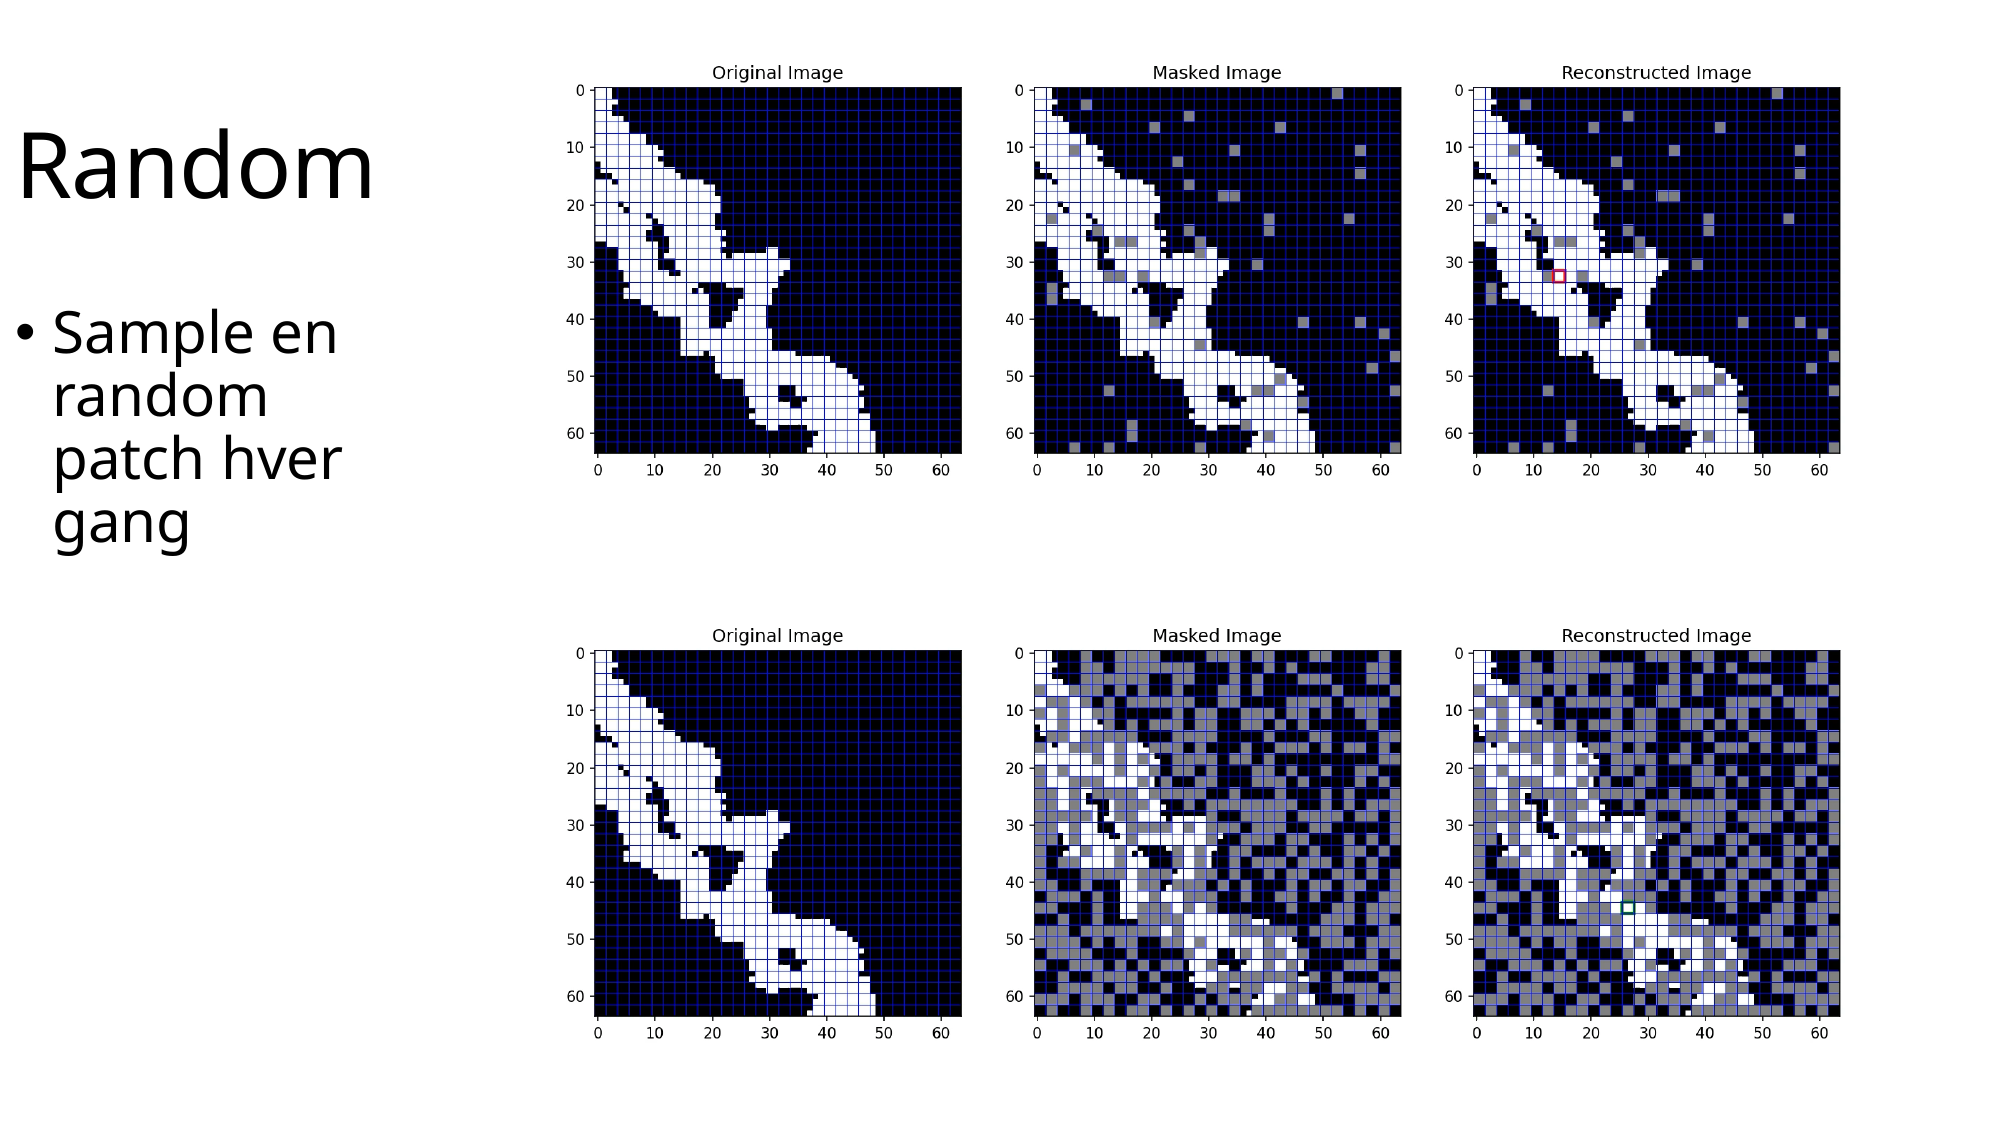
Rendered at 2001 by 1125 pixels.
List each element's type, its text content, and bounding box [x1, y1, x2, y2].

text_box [393, 562, 2000, 1100]
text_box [393, 0, 2000, 536]
list Sample en random patch hver gang [0, 295, 394, 1010]
title Random [0, 59, 393, 278]
